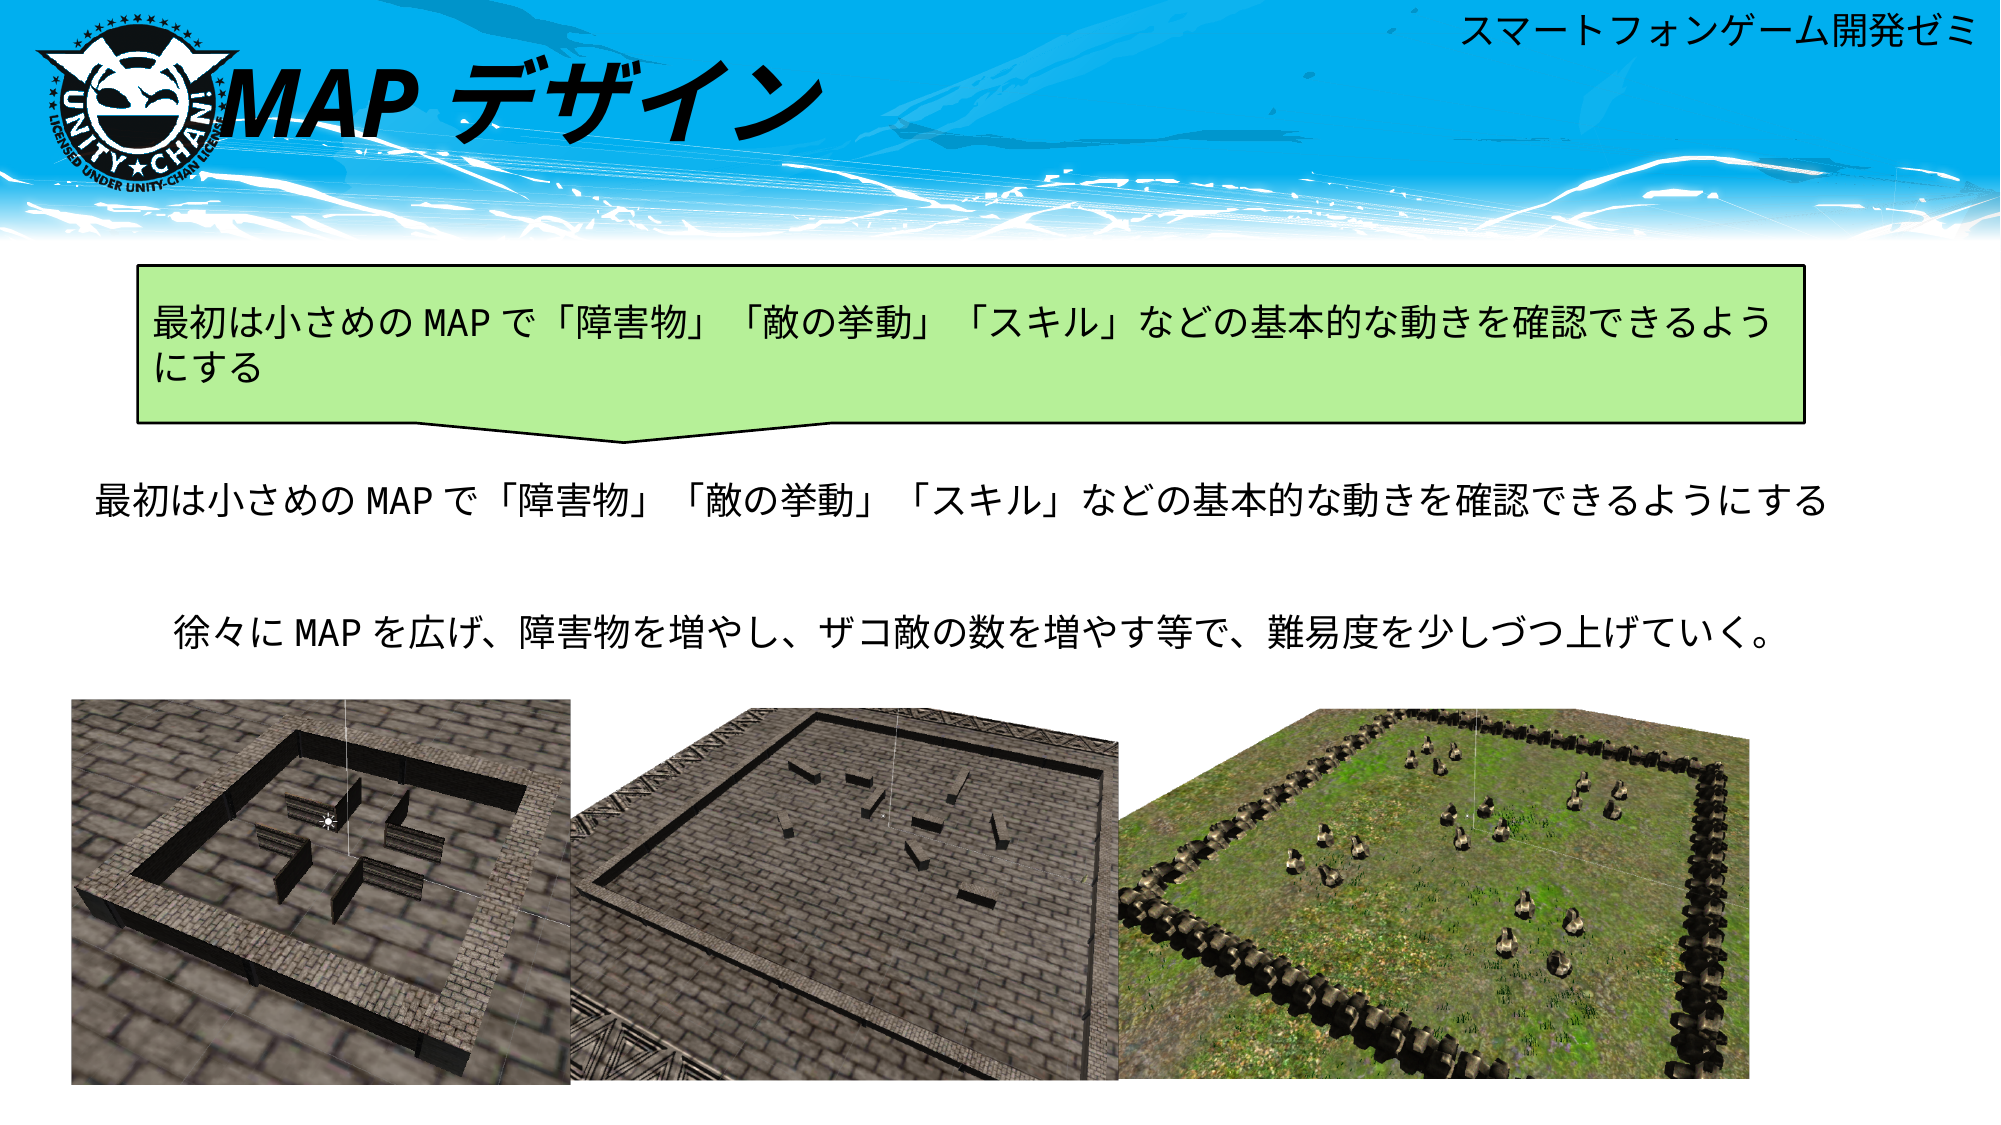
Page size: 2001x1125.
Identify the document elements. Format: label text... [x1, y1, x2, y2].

picture [35, 25, 240, 192]
text_box 徐々にMAPを広げ、障害物を増やし、ザコ敵の数を増やす等で、難易度を少しづつ上げていく。 [158, 601, 1805, 662]
text_box スマートフォンゲーム開発ゼミ [1443, 0, 1997, 60]
text_box 最初は小さめのMAPで「障害物」「敵の挙動」「スキル」などの基本的な動きを確認できるようにする [136, 264, 1806, 444]
text_box 最初は小さめのMAPで「障害物」「敵の挙動」「スキル」などの基本的な動きを確認できるようにする [80, 469, 1845, 530]
title MAPデザイン [246, 35, 1894, 164]
picture [0, 631, 1842, 1125]
